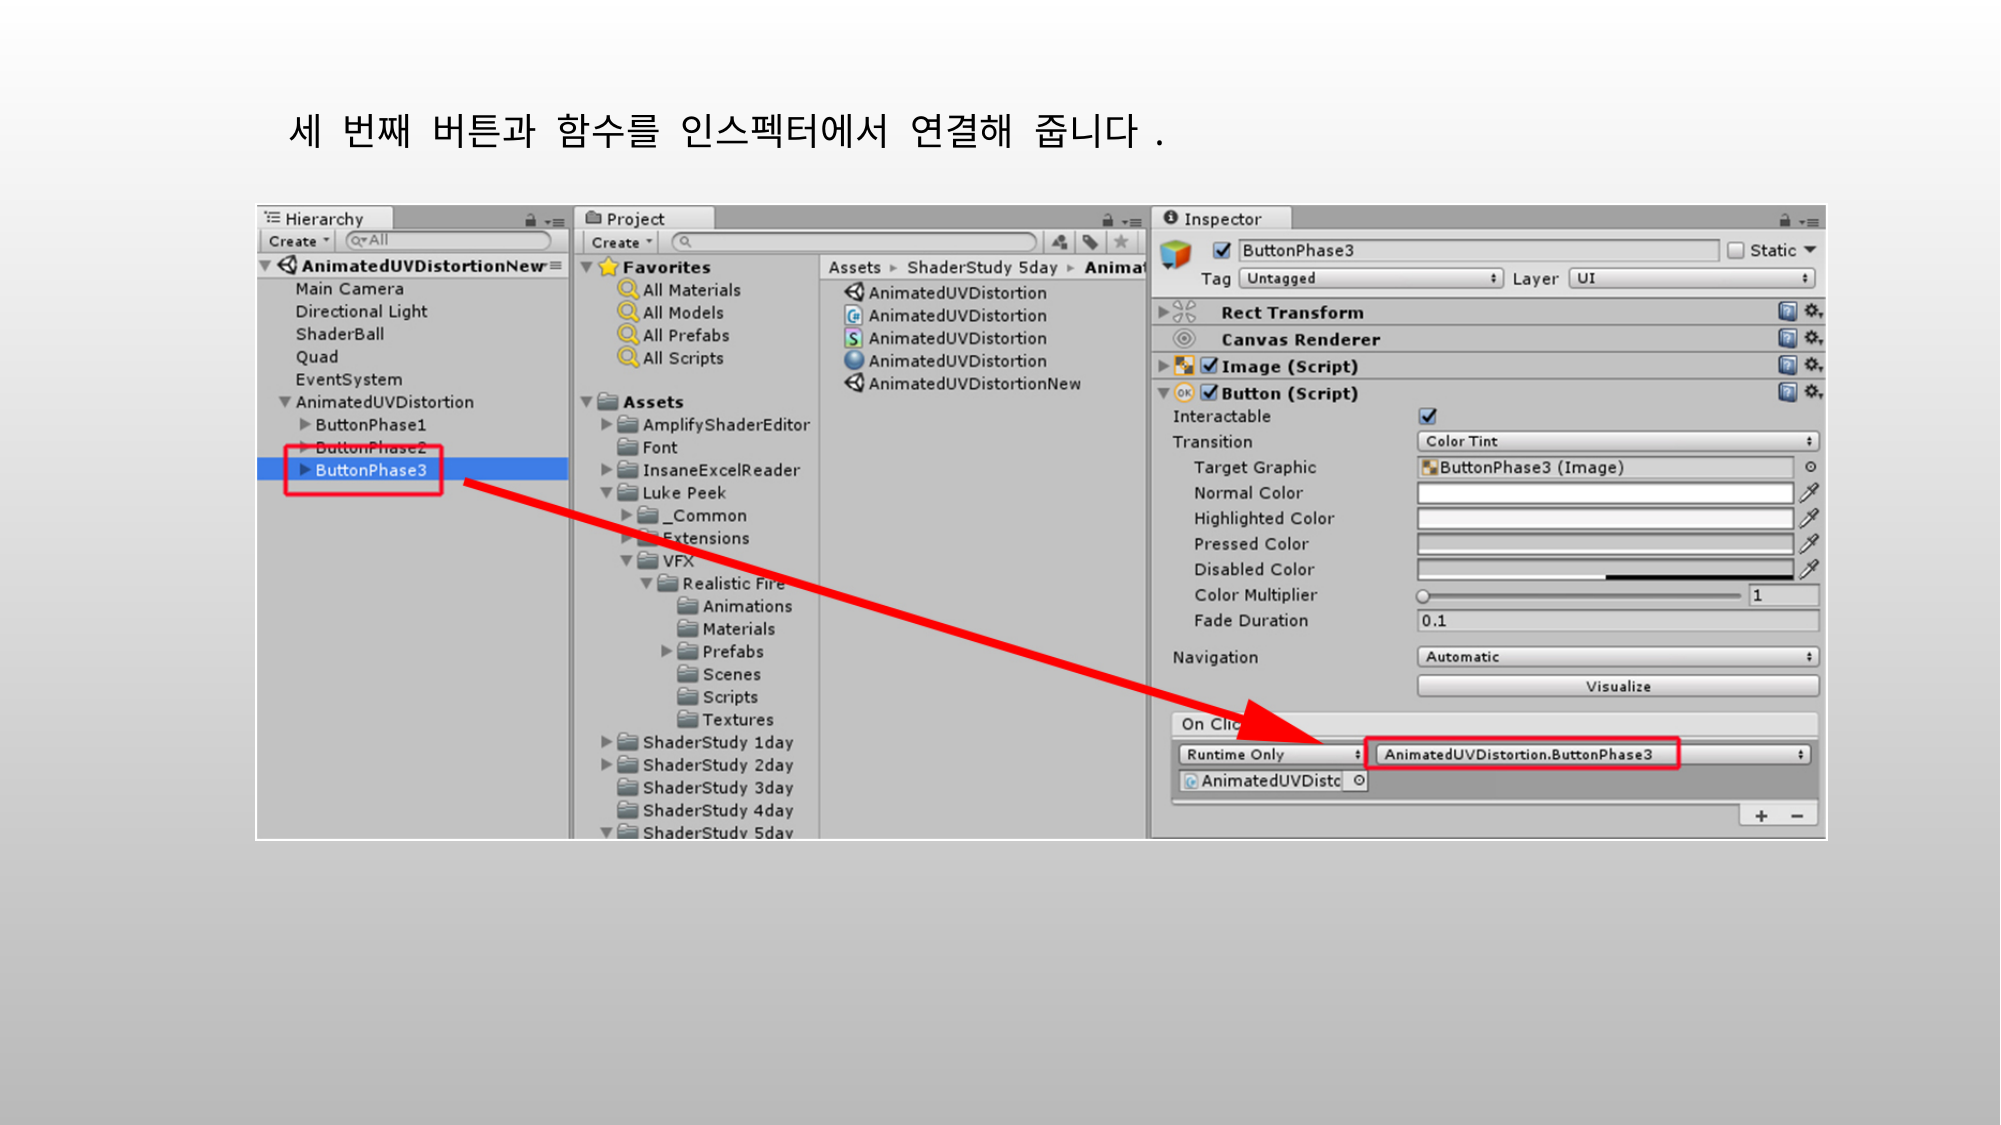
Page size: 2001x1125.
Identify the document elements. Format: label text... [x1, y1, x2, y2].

picture [254, 203, 1828, 842]
text_box 세 번째 버튼과 함수를 인스펙터에서 연결해 줍니다. [273, 97, 1163, 161]
